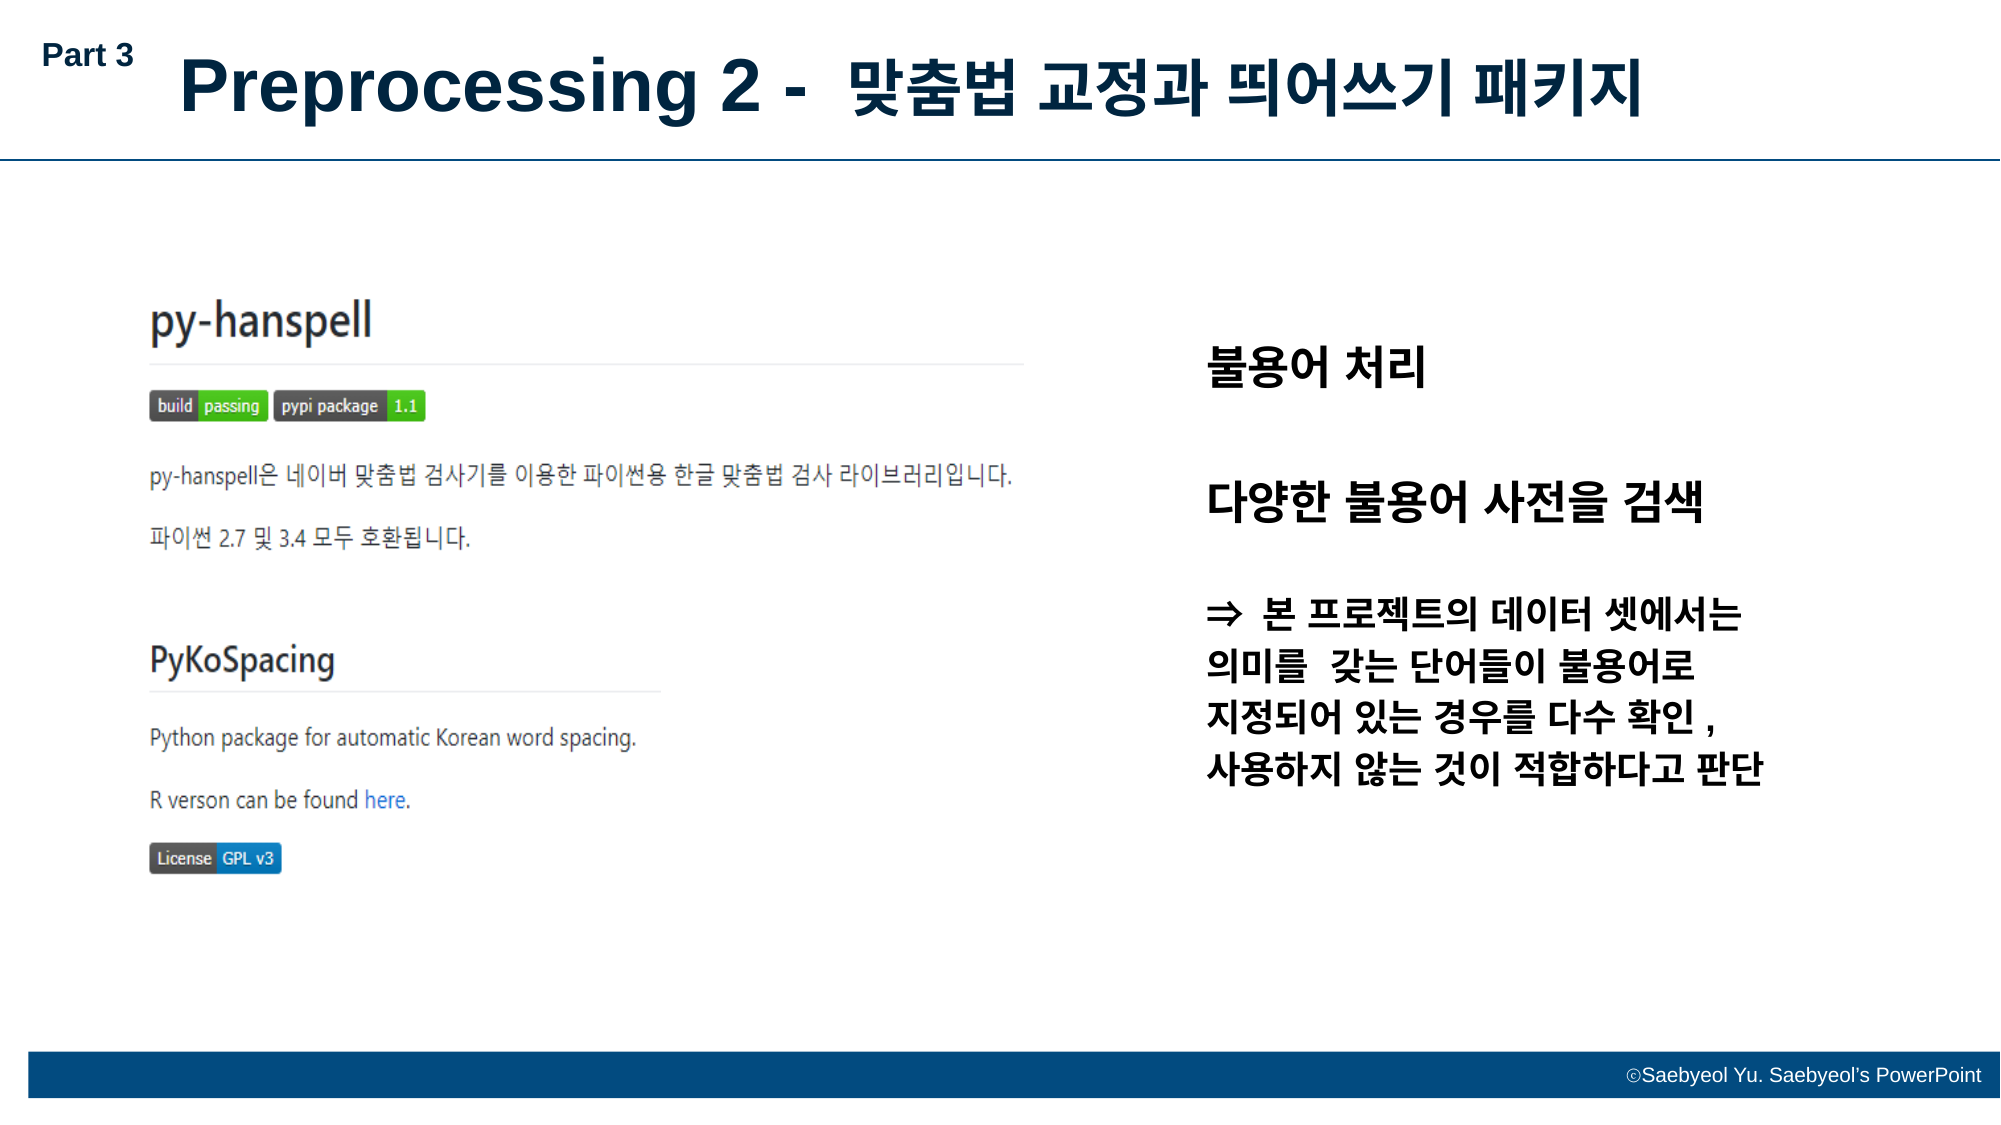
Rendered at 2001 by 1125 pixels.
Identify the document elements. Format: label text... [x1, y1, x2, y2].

text_box Preprocessing 2 - 맞춤법 교정과 띄어쓰기 패키지 [164, 28, 1873, 134]
picture [142, 627, 661, 893]
text_box Part 3 [26, 26, 166, 81]
text_box 다양한 불용어 사전을 검색 ⇒ 본 프로젝트의 데이터 셋에서는 의미를 갖는 단어들이 불용어로 지정되어 있는 경우를 다수 확인, 사용하지 않는 것이 적합하다고 판단 [1191, 466, 1858, 799]
picture [142, 287, 1024, 569]
text_box 불용어 처리 [1191, 331, 1490, 402]
